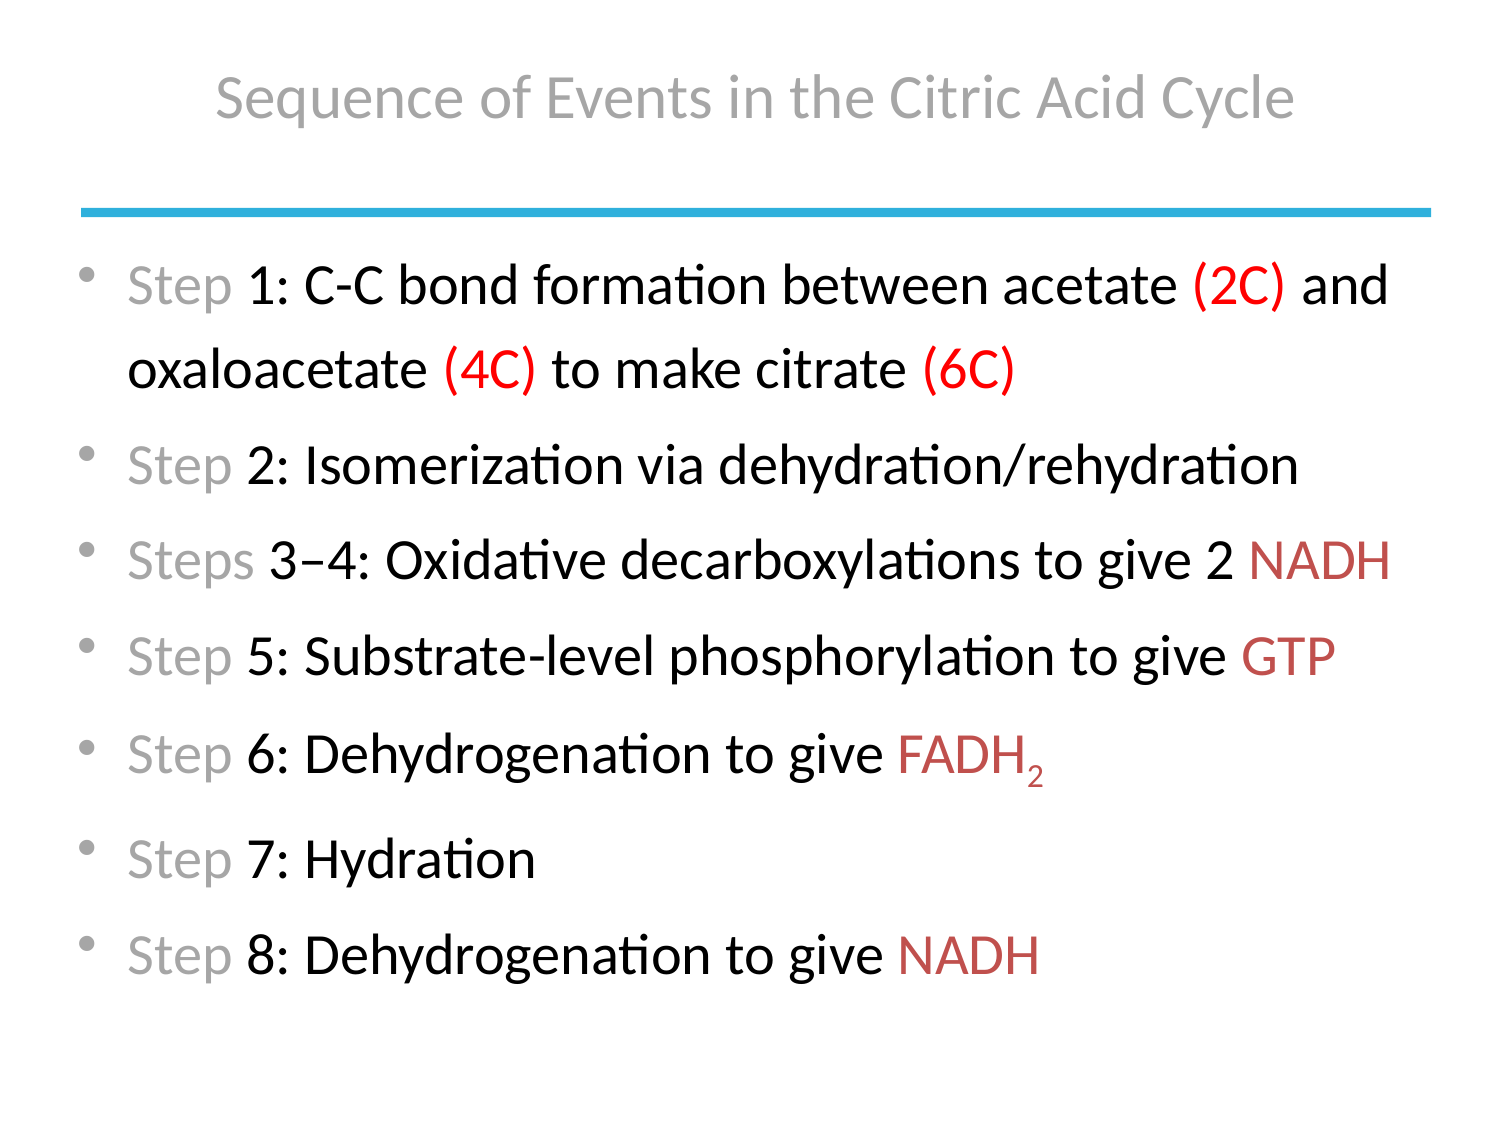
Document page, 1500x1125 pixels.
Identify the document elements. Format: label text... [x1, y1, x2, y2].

title Sequence of Events in the Citric Acid Cycle [200, 37, 1313, 150]
text_box Step 1: C-C bond formation between acetate (2C) and oxaloacetate (4C) to make citrate (6C) Step 2: Isomerization via dehydration/rehydration Steps 3–4: Oxidative decarboxylations to give 2 NADH Step 5: Substrate-level phosphorylation to give GTP Step 6: Dehydrogenation to give FADH2 Step 7: Hydration Step 8: Dehydrogenation to give NADH [62, 224, 1413, 1063]
